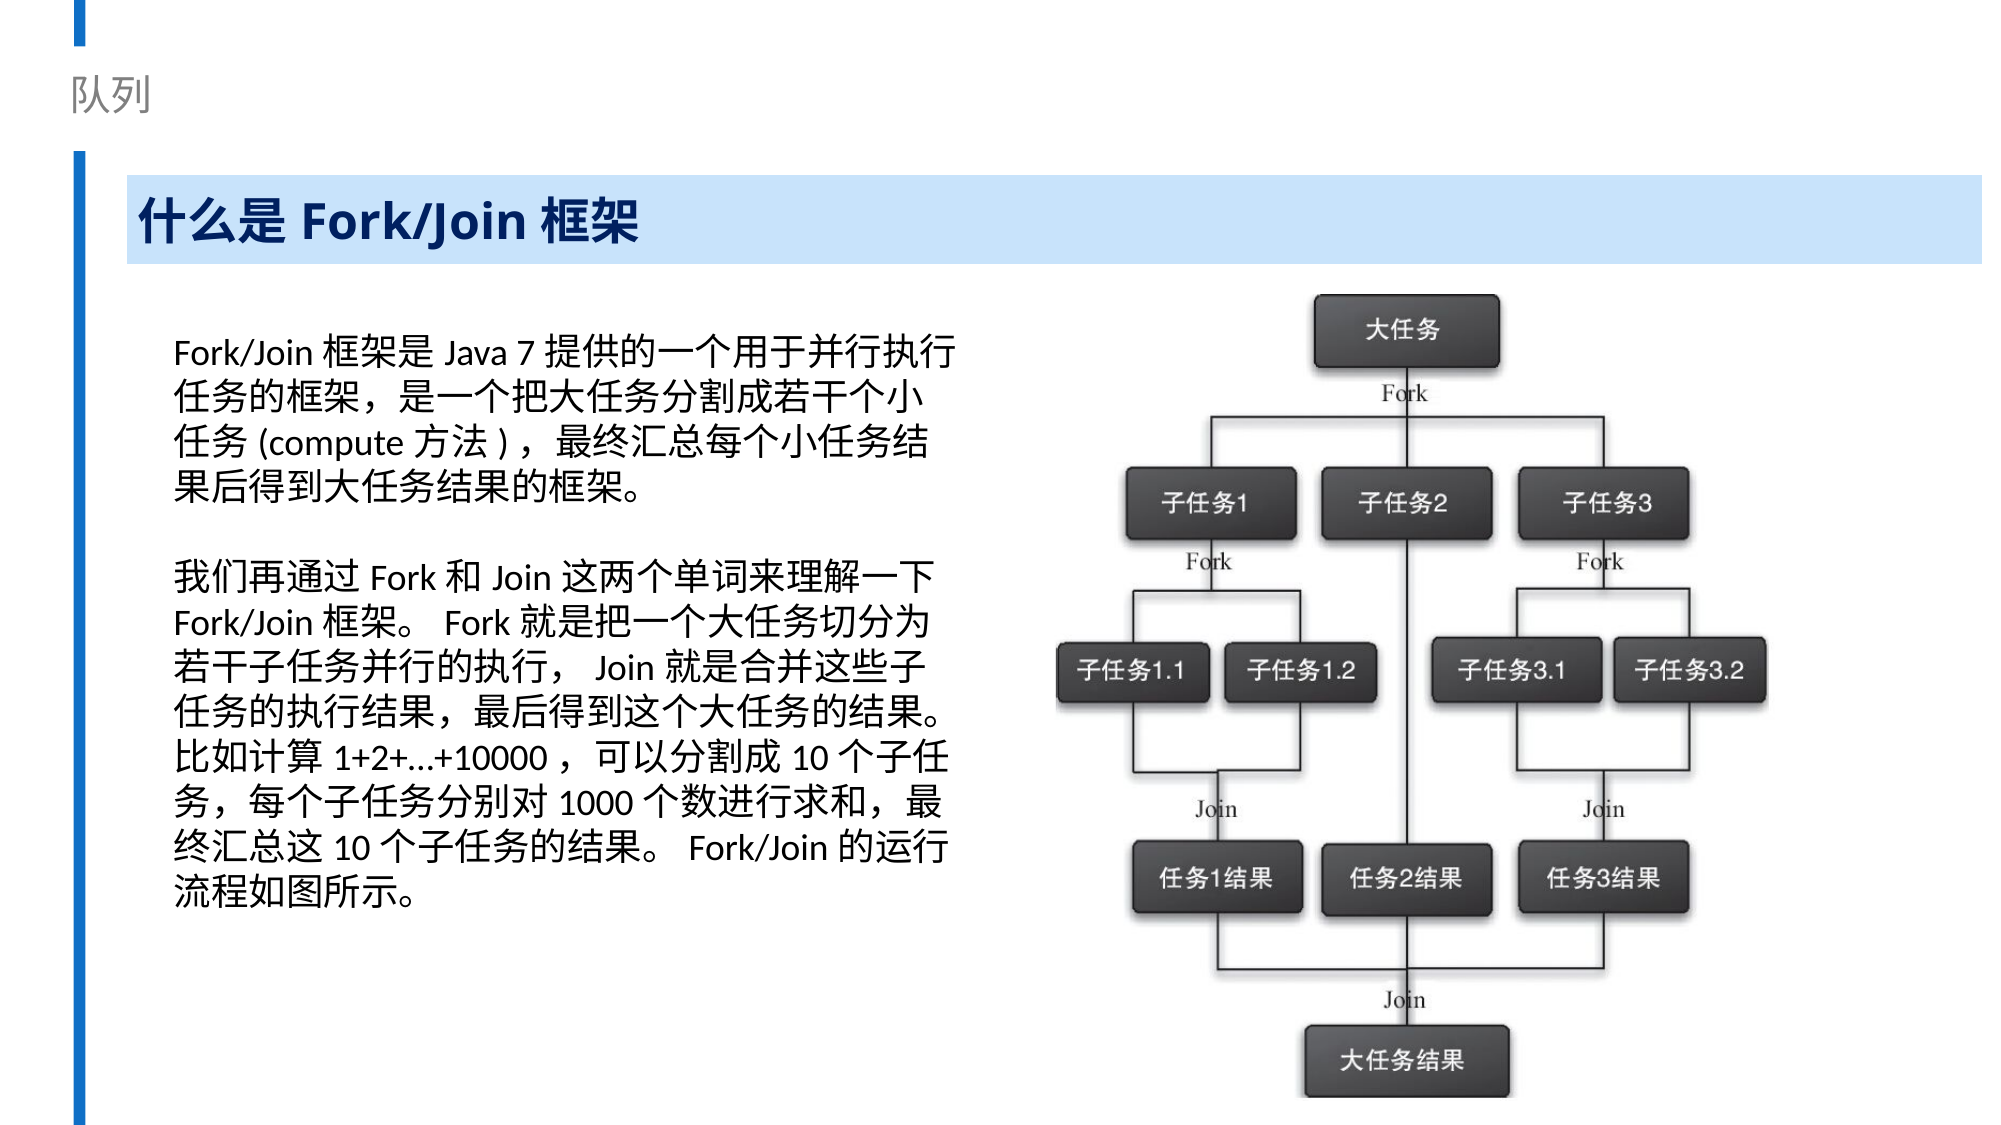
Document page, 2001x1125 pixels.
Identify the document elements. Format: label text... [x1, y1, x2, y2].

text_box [69, 0, 489, 1125]
text_box Fork/Join框架是Java 7提供的一个用于并行执行任务的框架，是一个把大任务分割成若干个小任务(compute方法)，最终汇总每个小任务结果后得到大任务结果的框架。 我们再通过Fork和Join这两个单词来理解一下Fork/Join框架。Fork就是把一个大任务切分为若干子任务并行的执行，Join就是合并这些子任务的执行结果，最后得到这个大任务的结果。比如计算1+2+…+10000，可以分割成10个子任务，每个子任务分别对1000个数进行求和，最终汇总这10个子任务的结果。Fork/Join的运行流程如图所示。 [489, 320, 975, 920]
picture [489, 175, 1982, 264]
picture [1027, 294, 1786, 1101]
